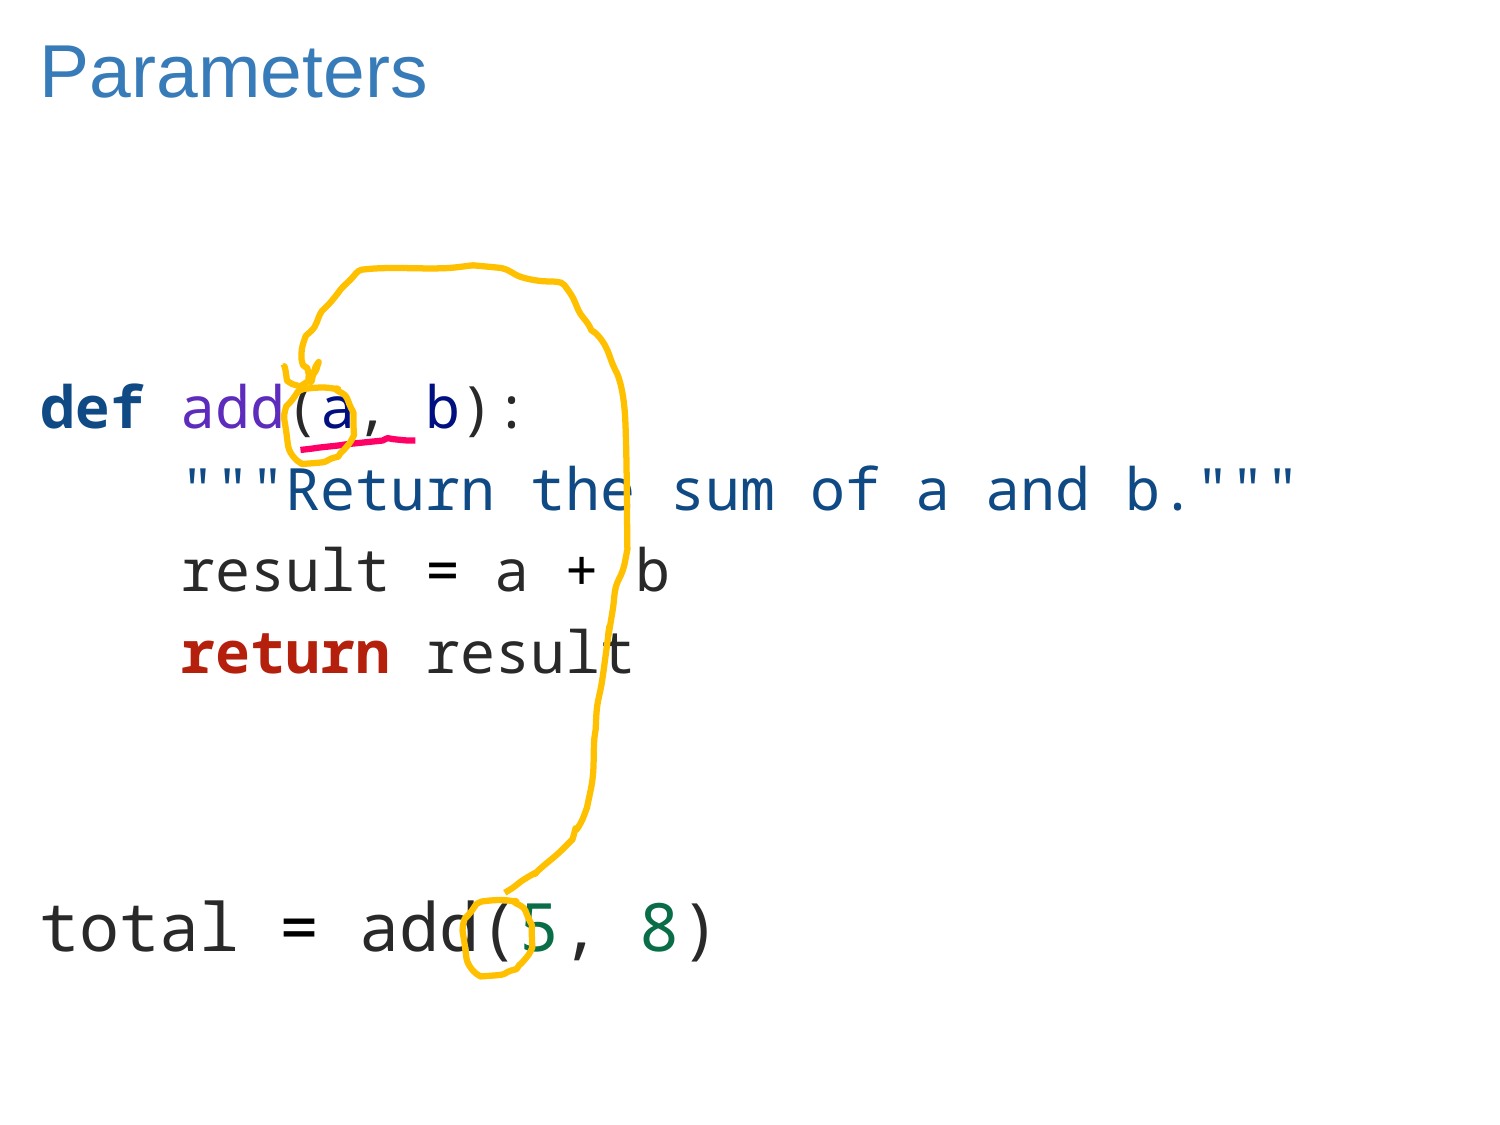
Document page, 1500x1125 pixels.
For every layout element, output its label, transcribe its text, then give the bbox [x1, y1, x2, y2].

text_box [284, 265, 628, 893]
title Parameters [24, 30, 1338, 106]
text_box [462, 900, 533, 977]
text_box [284, 387, 354, 464]
list def add(a, b): """Return the sum of a and b.""" result = a + b return result total = add(5, 8) [24, 362, 491, 863]
list def add(a, b): """Return the sum of a and b.""" result = a + b return result total = add(5, 8) [549, 362, 1500, 863]
